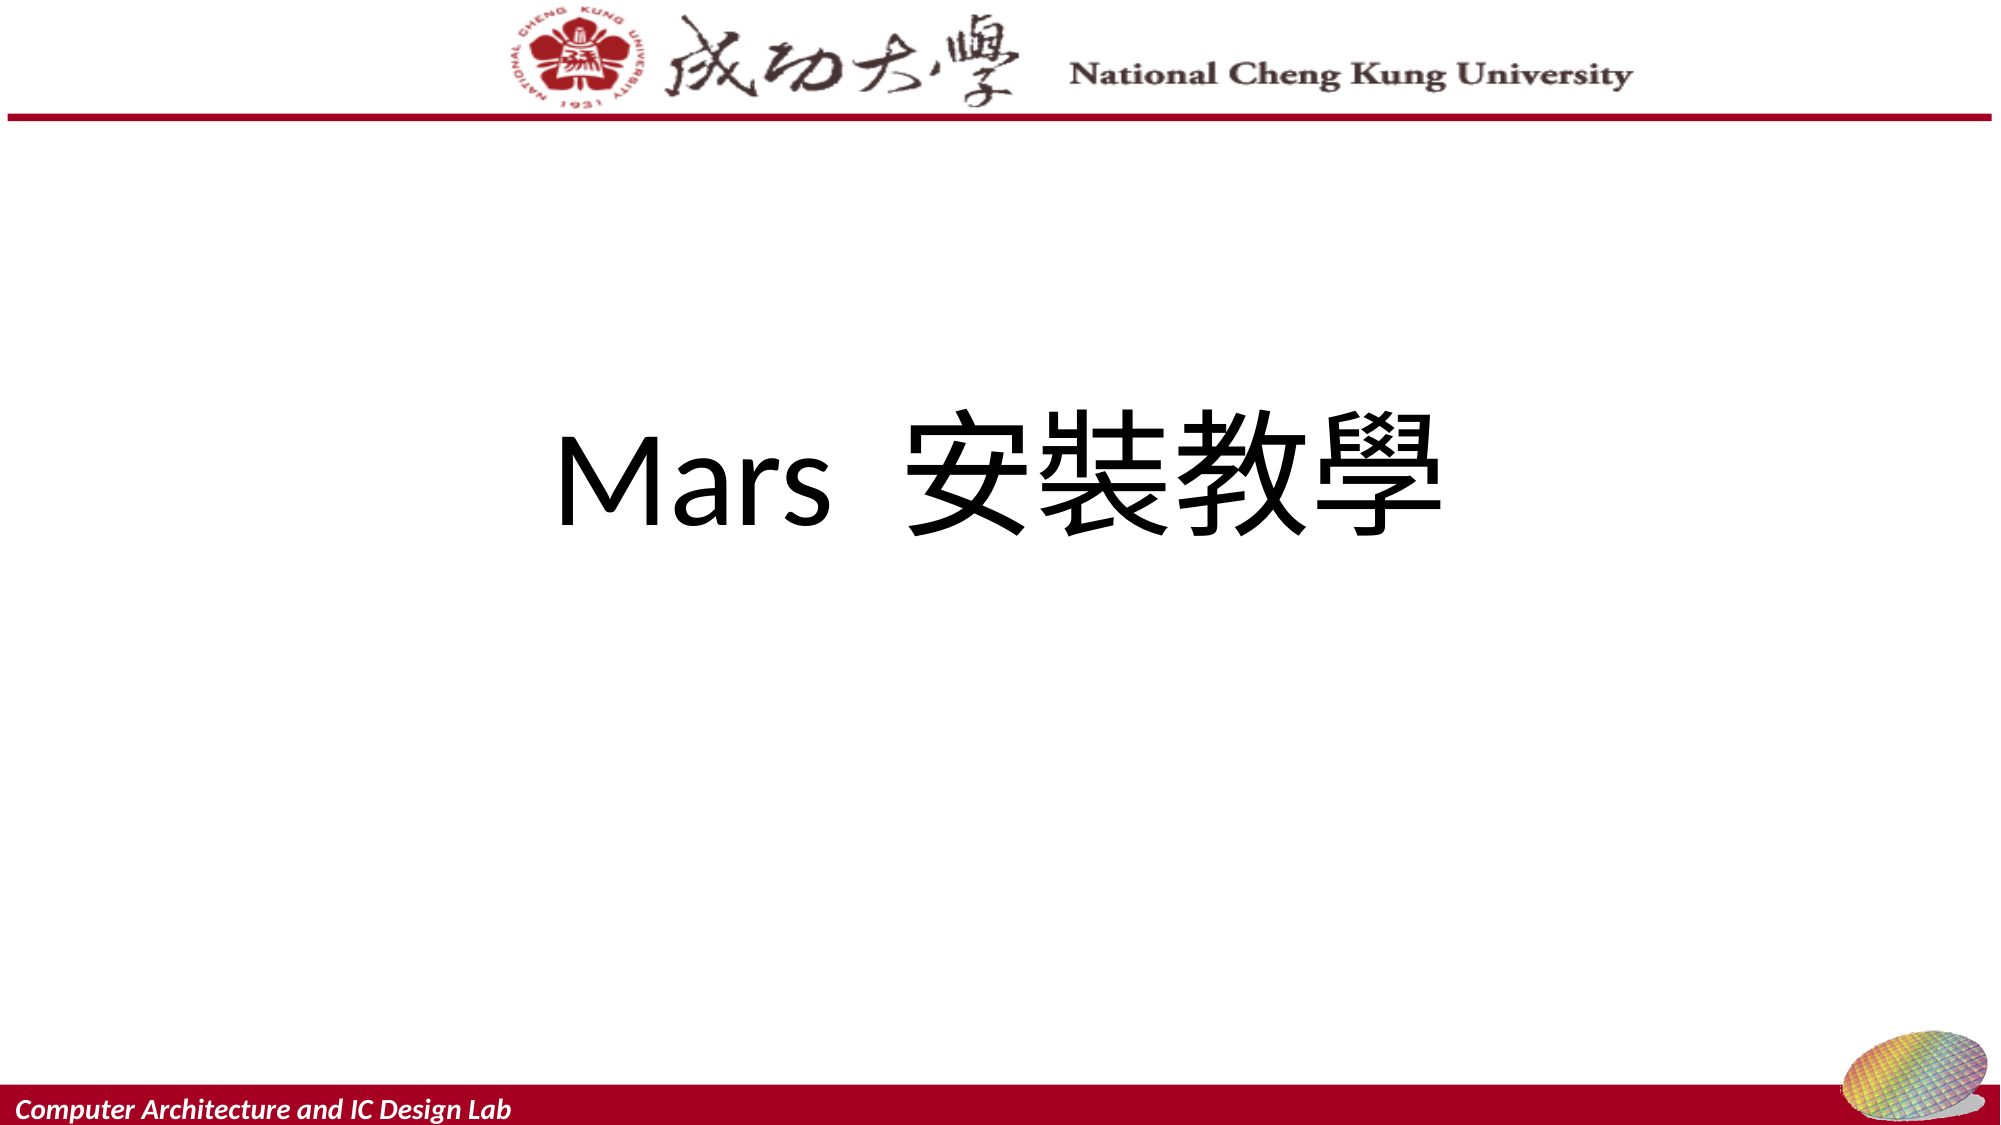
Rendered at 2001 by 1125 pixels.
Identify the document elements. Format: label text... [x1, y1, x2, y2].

picture [480, 0, 1647, 133]
picture [1840, 1028, 1991, 1123]
title Mars 安裝教學 [149, 349, 1851, 591]
